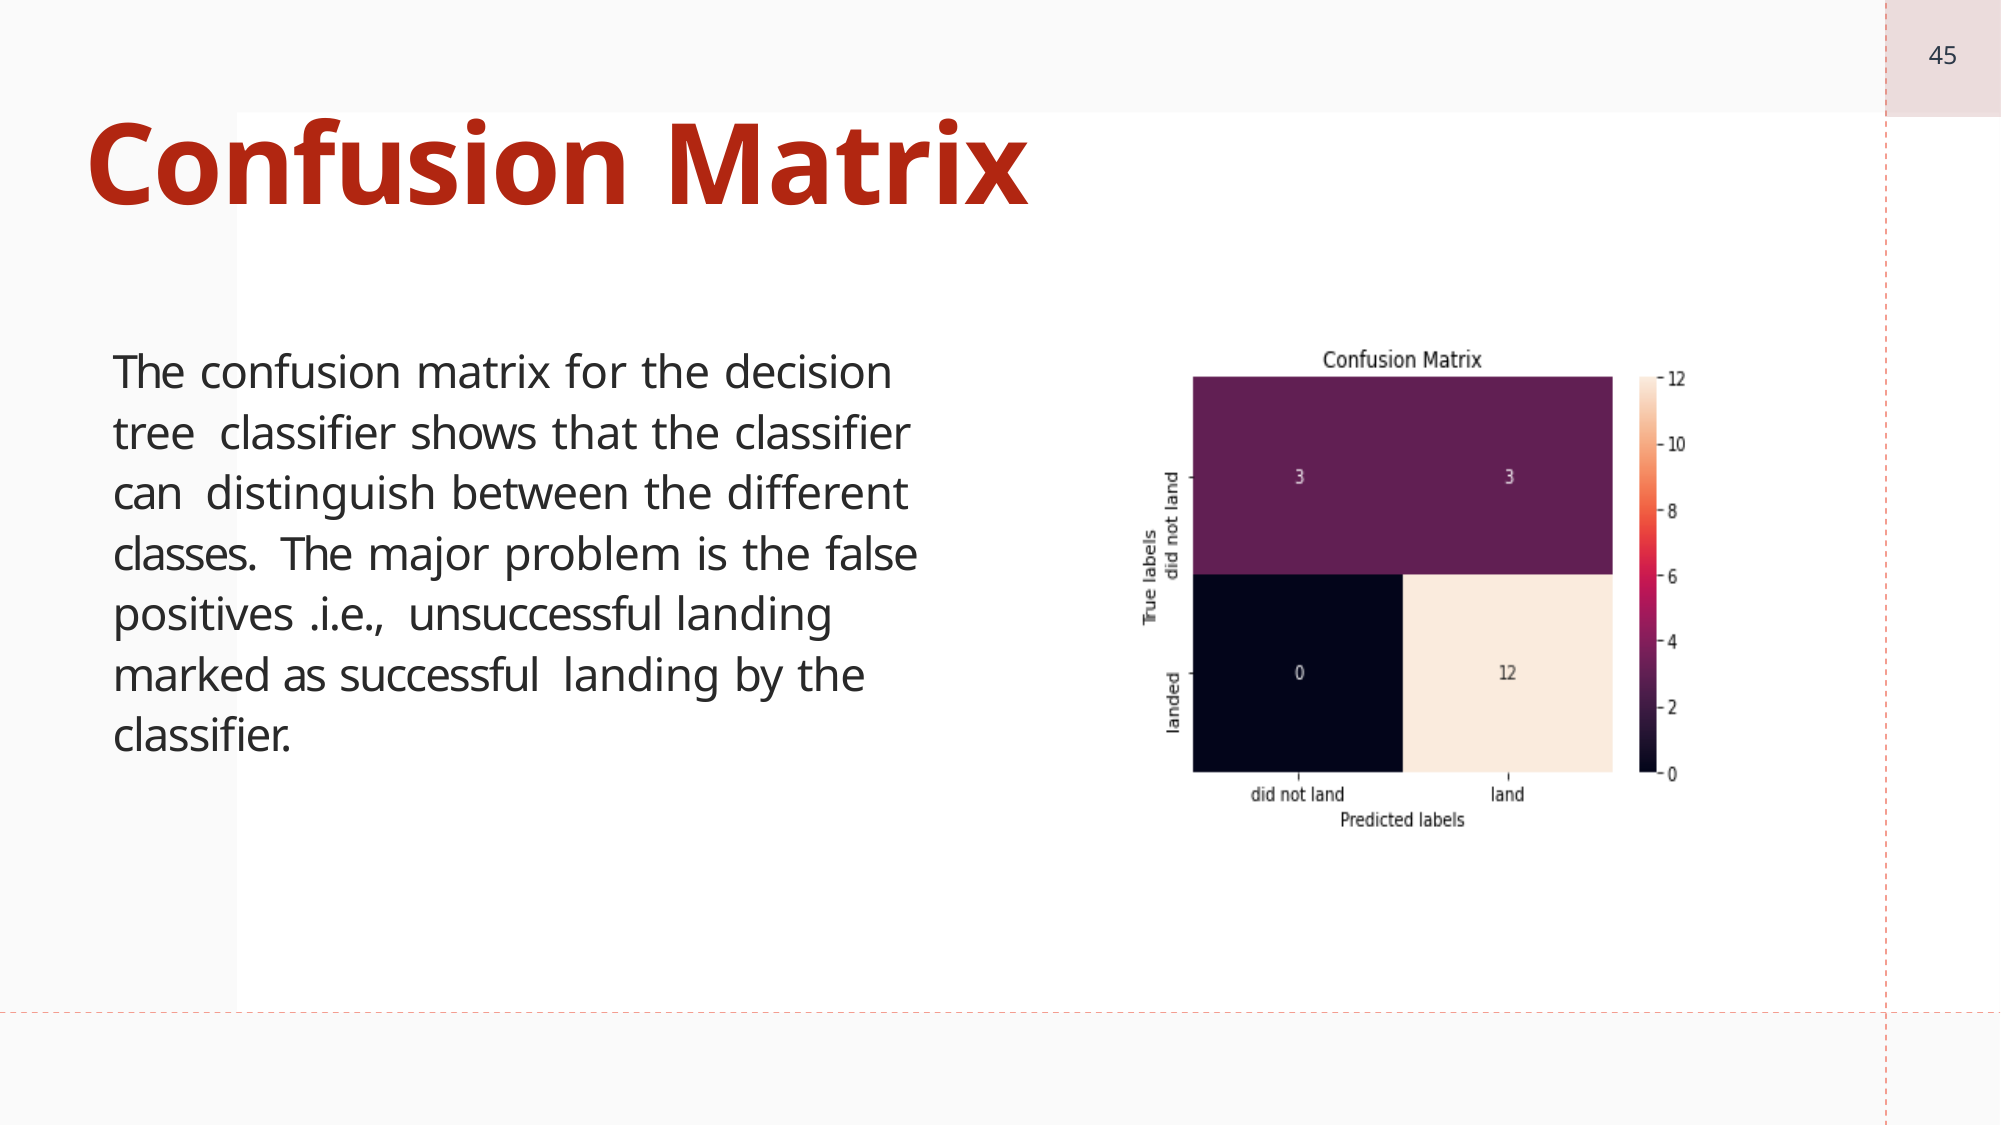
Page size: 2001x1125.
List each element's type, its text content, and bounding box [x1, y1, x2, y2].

list The confusion matrix for the decision tree classifier shows that the classifier can distinguish between the different classes. The major problem is the false positives .i.e., unsuccessful landing marked as successful landing by the classifier. [97, 330, 1000, 898]
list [1115, 339, 1732, 856]
title Confusion Matrix [69, 59, 1818, 278]
slide_number 45 [1886, 0, 2000, 113]
